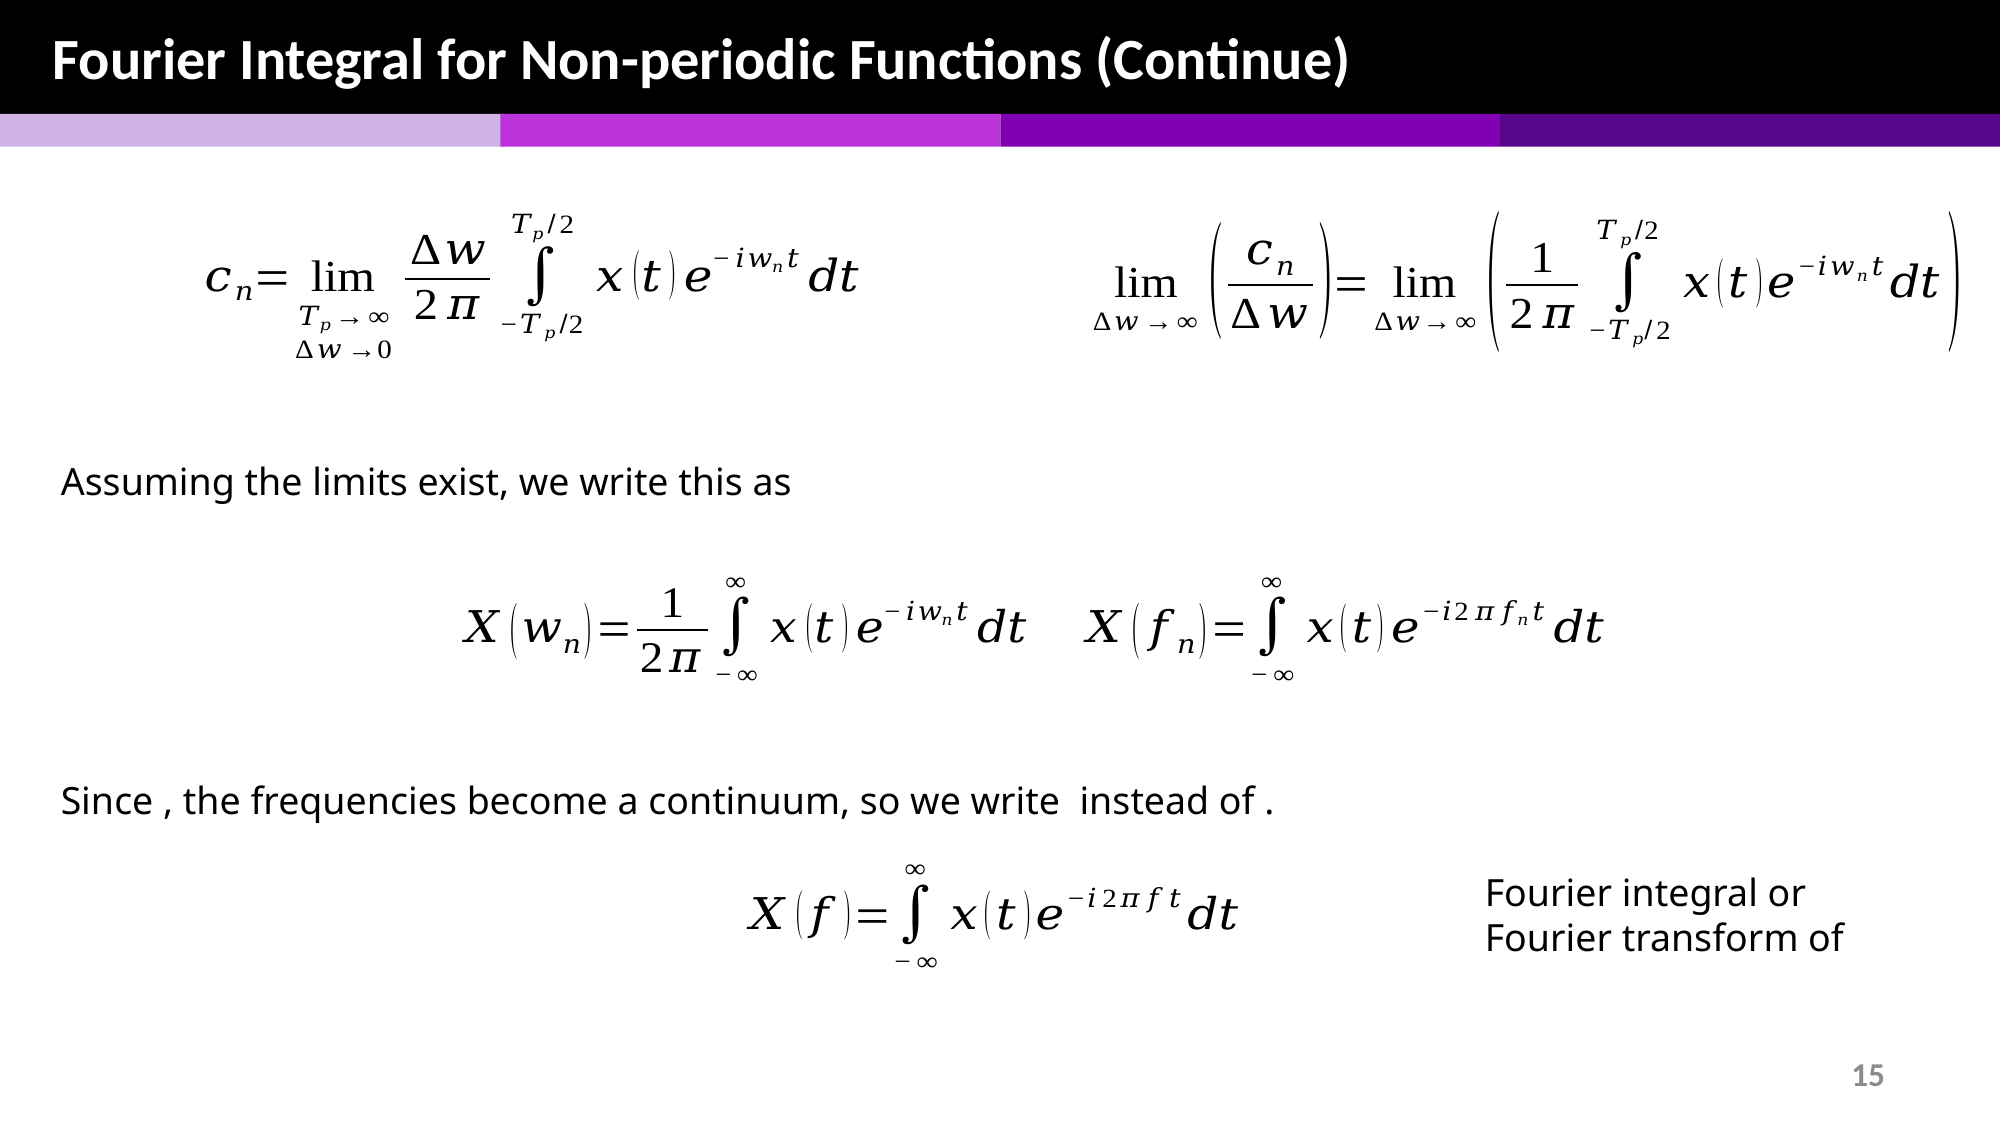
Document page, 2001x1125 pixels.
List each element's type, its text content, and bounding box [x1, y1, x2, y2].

text_box Assuming the limits exist, we write this as [46, 450, 1047, 511]
list Fourier Integral for Non-periodic Functions (Continue) [38, 0, 1962, 113]
